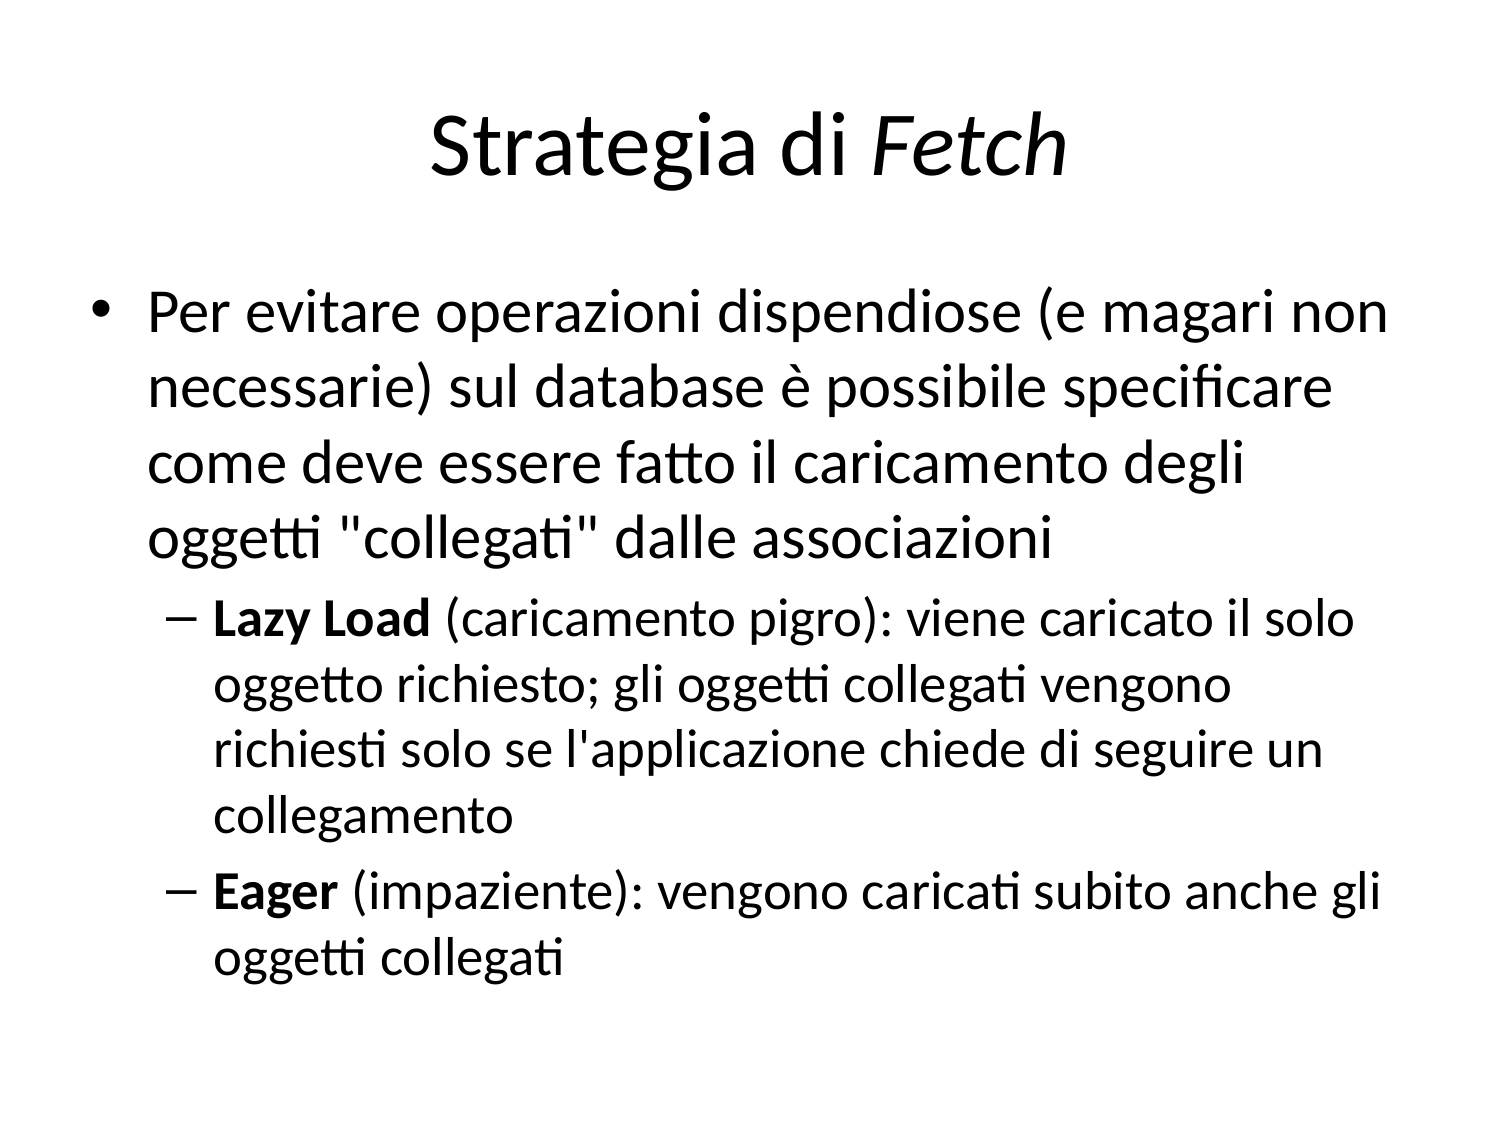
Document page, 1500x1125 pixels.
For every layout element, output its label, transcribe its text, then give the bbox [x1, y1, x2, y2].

title Strategia di Fetch [75, 45, 1425, 233]
list Per evitare operazioni dispendiose (e magari non necessarie) sul database è possibile specificare come deve essere fatto il caricamento degli oggetti "collegati" dalle associazioni Lazy Load (caricamento pigro): viene caricato il solo oggetto richiesto; gli oggetti collegati vengono richiesti solo se l'applicazione chiede di seguire un collegamento Eager (impaziente): vengono caricati subito anche gli oggetti collegati [75, 262, 1425, 1005]
